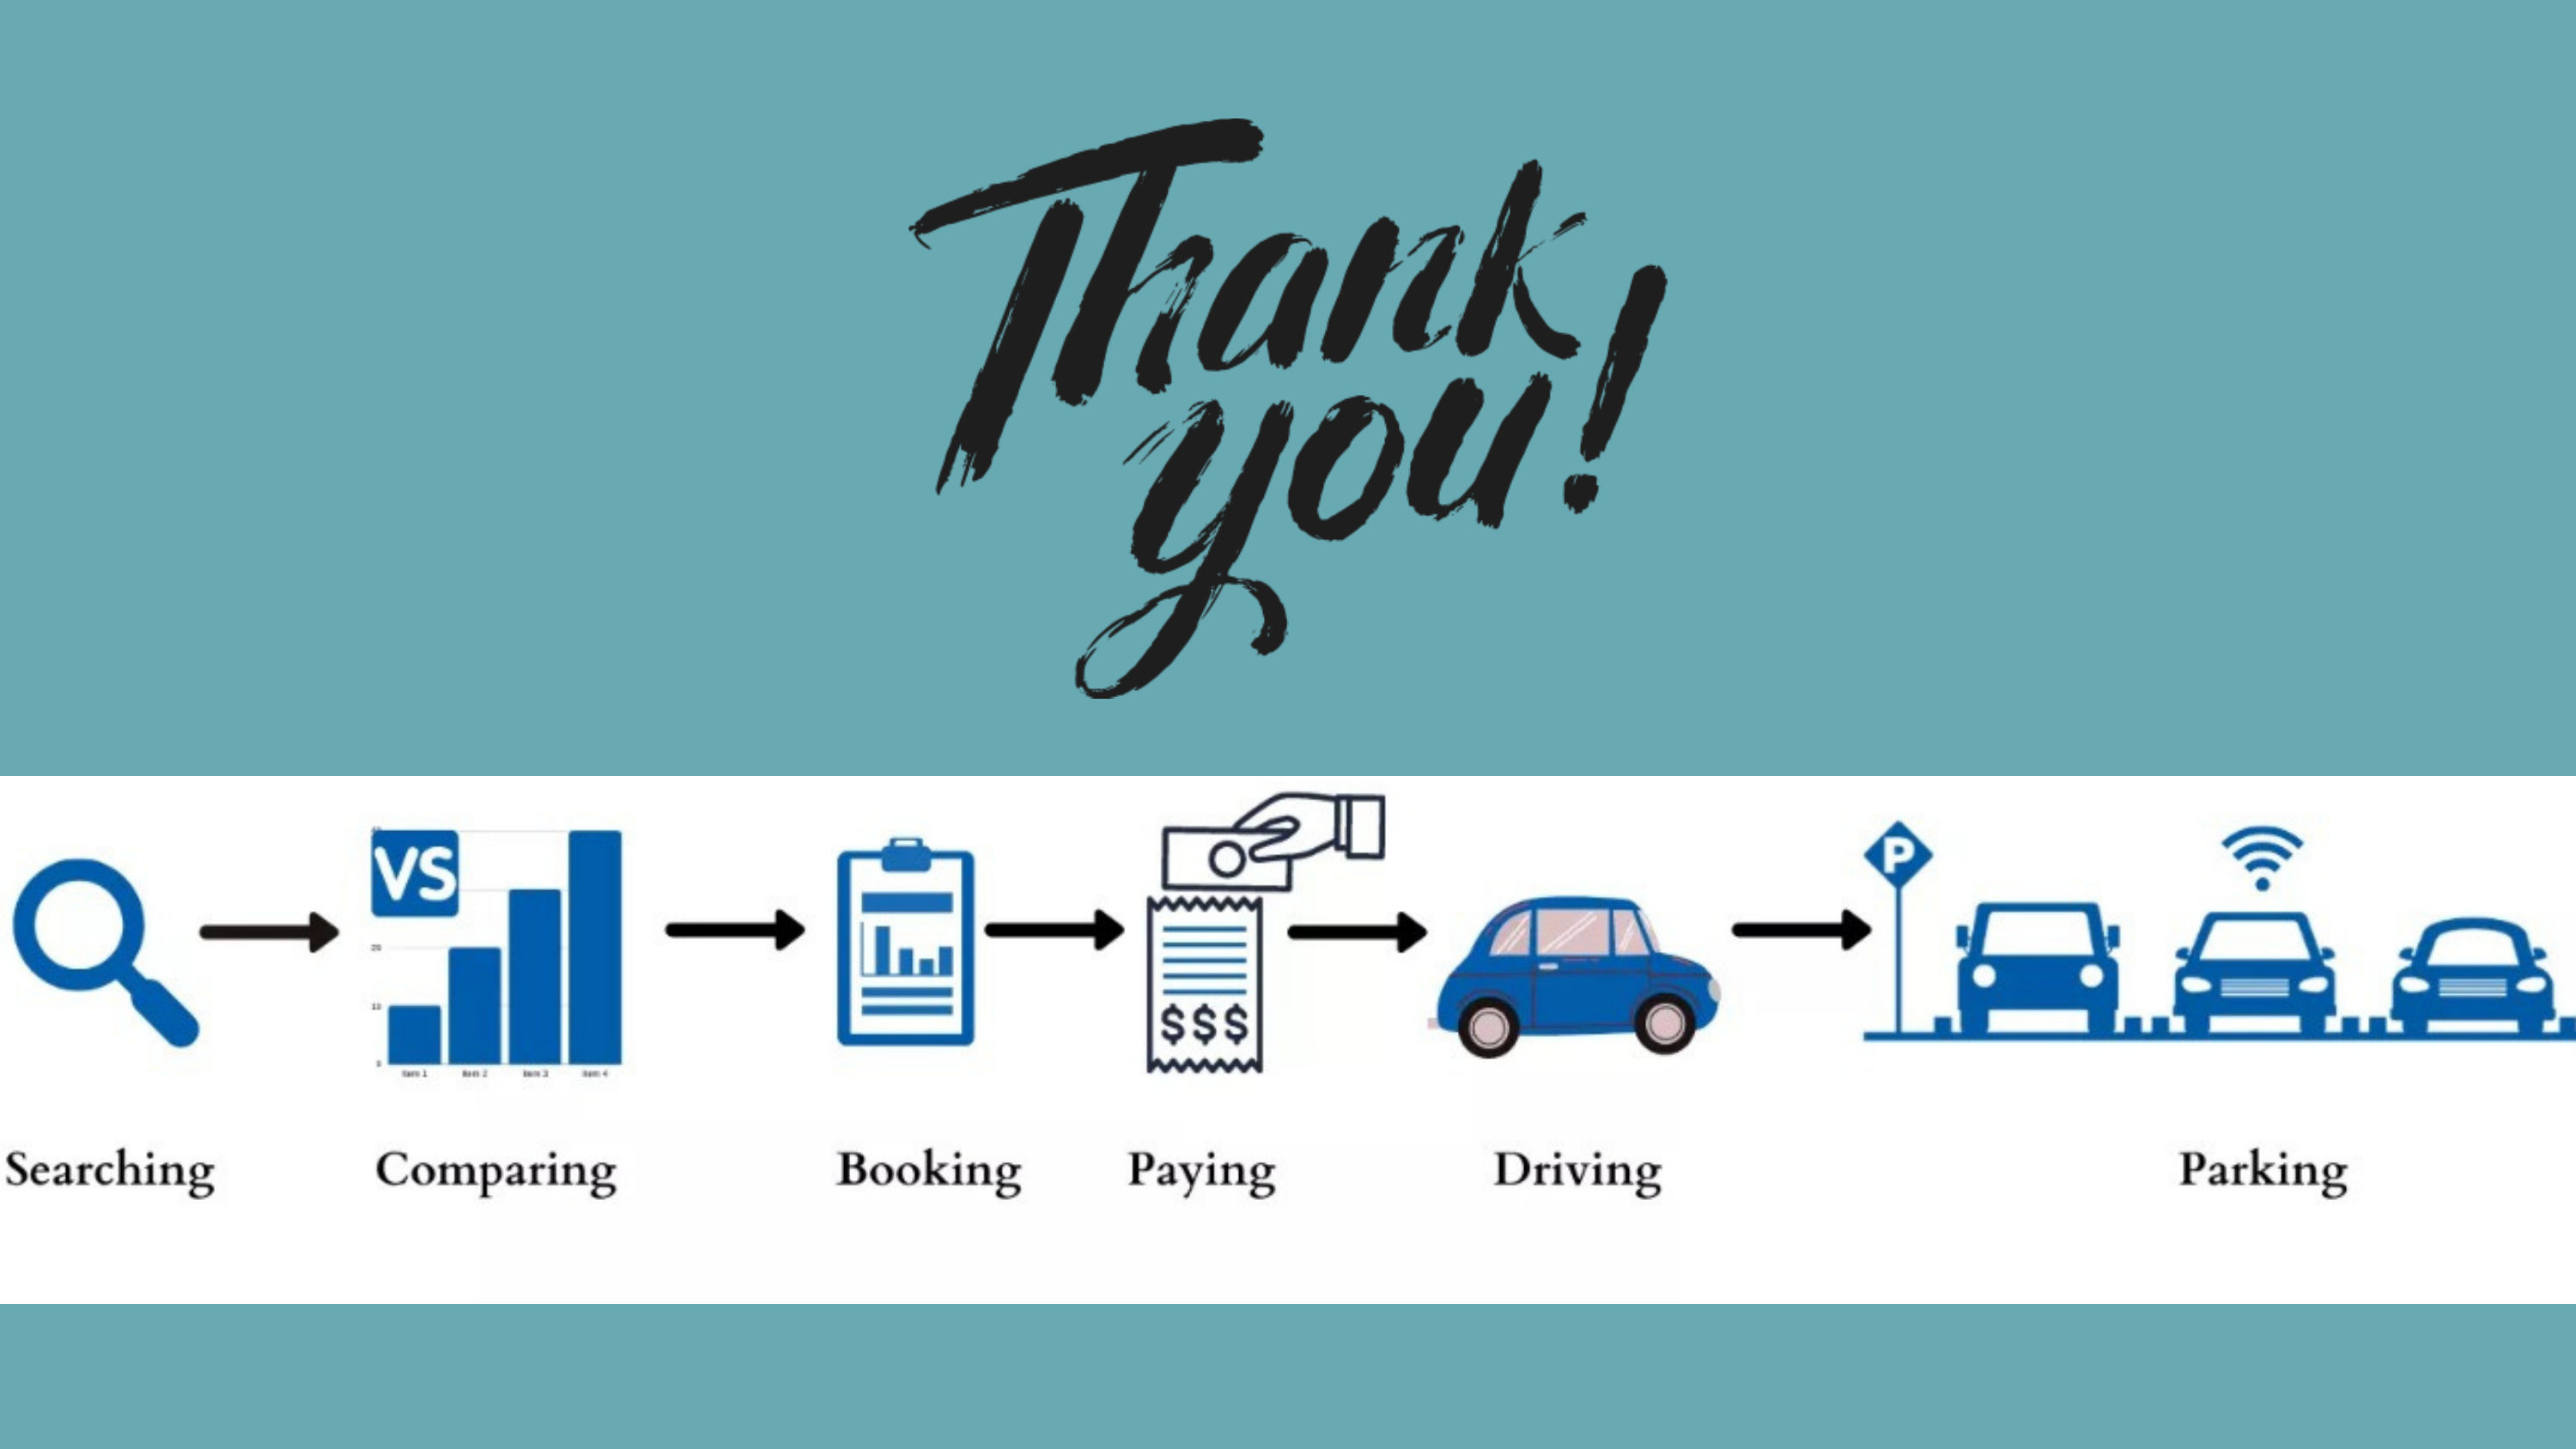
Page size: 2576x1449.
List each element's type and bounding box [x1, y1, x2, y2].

picture [0, 776, 2576, 1304]
picture [908, 118, 1668, 699]
